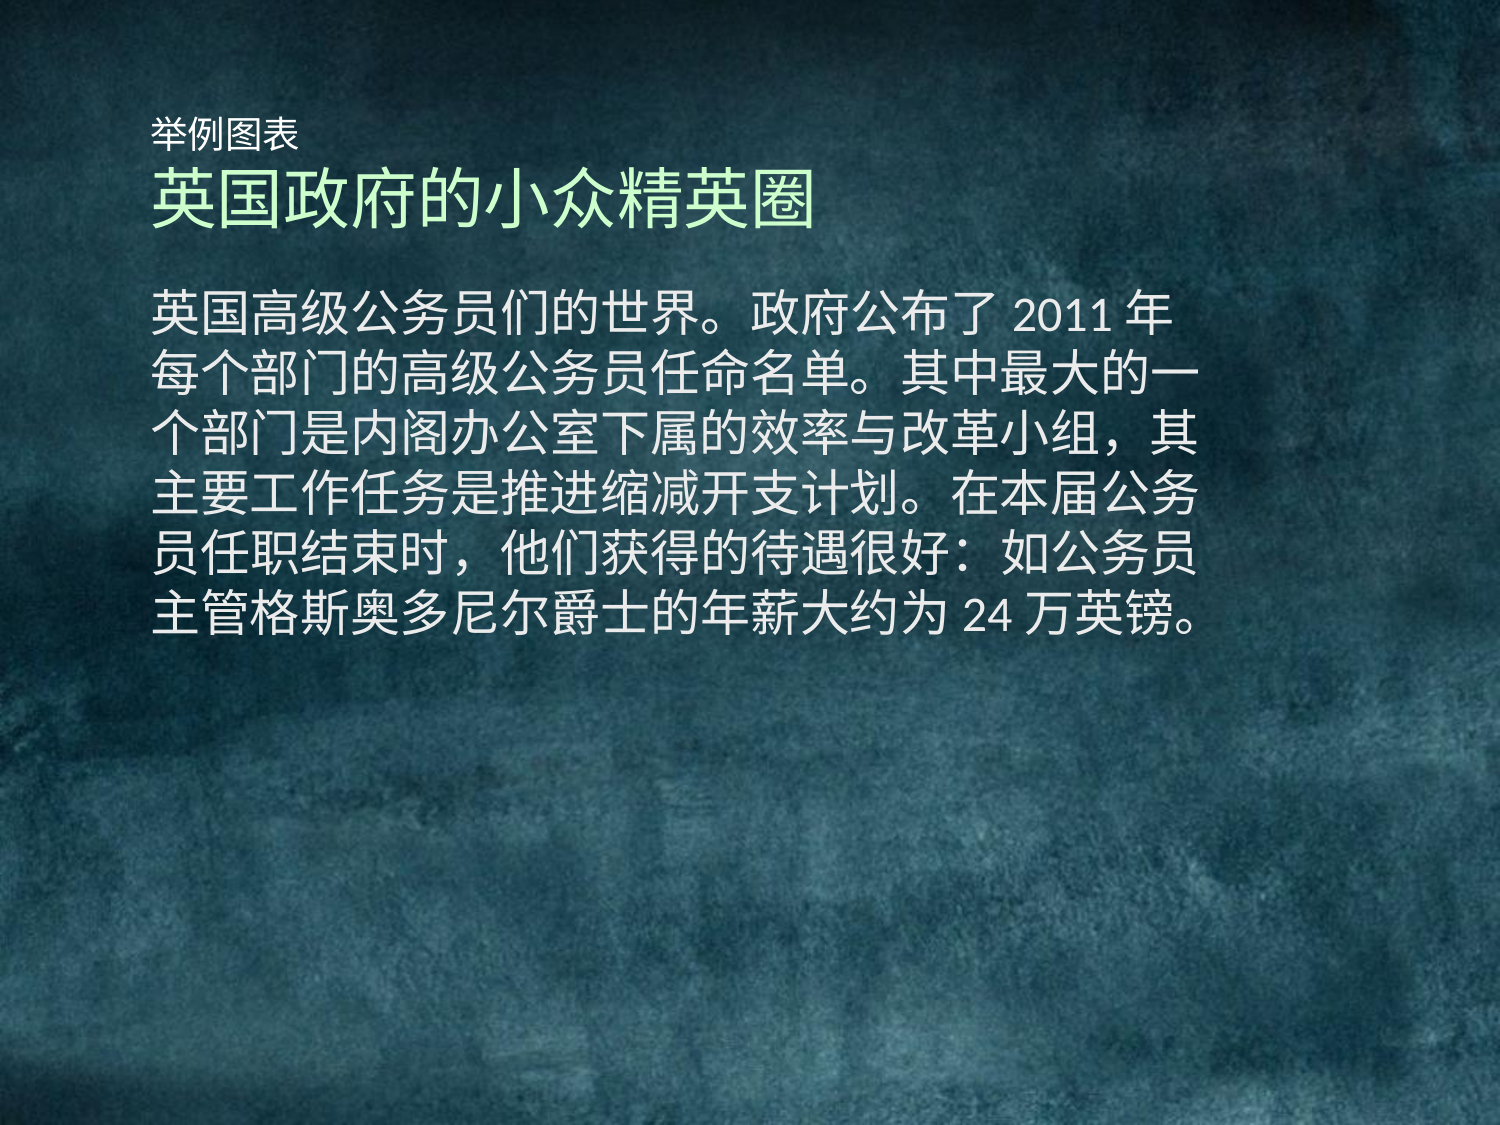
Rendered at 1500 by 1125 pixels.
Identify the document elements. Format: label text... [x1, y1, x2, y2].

text_box 举例图表 英国政府的小众精英圈 英国高级公务员们的世界。政府公布了2011年每个部门的高级公务员任命名单。其中最大的一个部门是内阁办公室下属的效率与改革小组，其主要工作任务是推进缩减开支计划。在本届公务员任职结束时，他们获得的待遇很好：如公务员主管格斯奥多尼尔爵士的年薪大约为24万英镑。 [135, 104, 1231, 649]
picture [0, 0, 1500, 1125]
